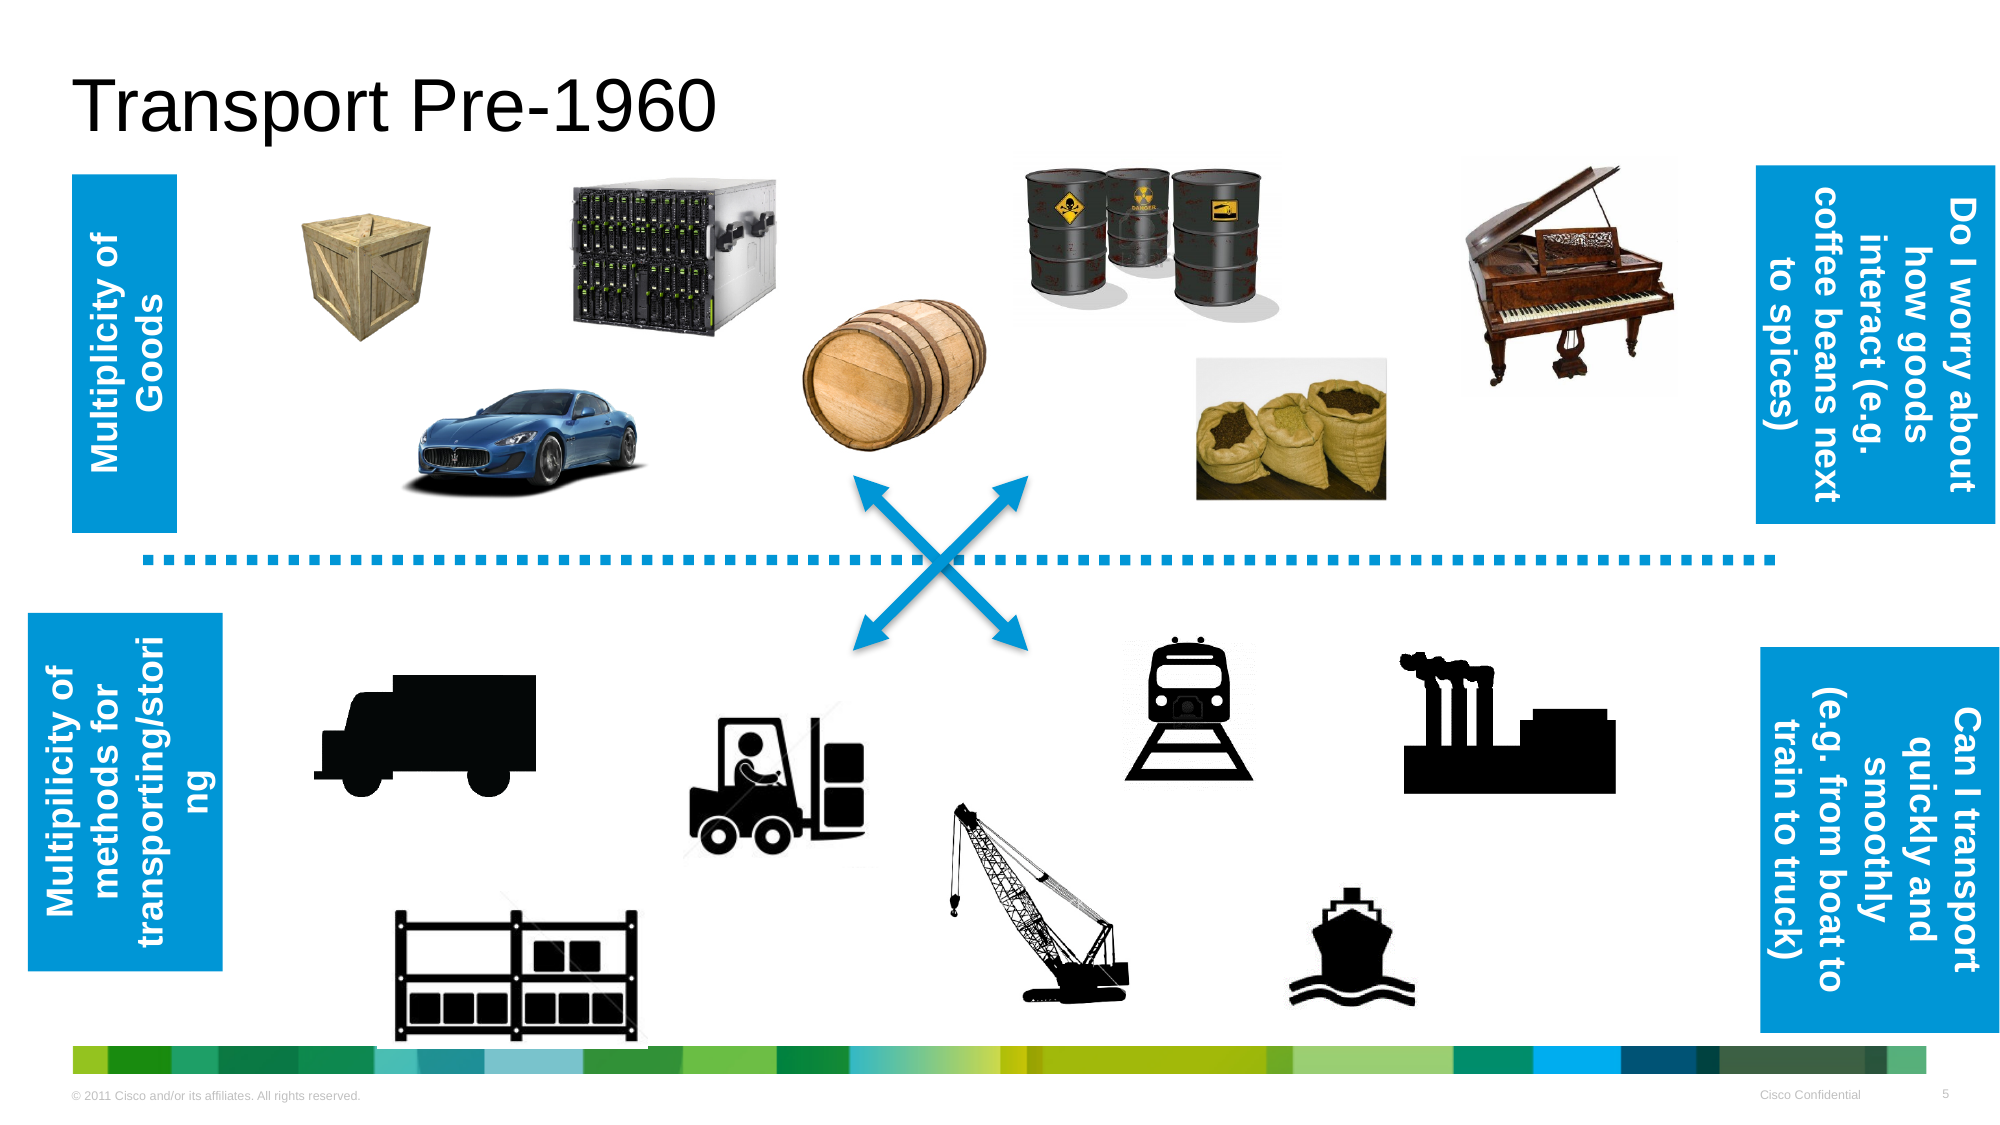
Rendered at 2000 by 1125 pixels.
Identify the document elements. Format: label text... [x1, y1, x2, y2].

picture [314, 675, 536, 797]
picture [391, 344, 653, 512]
picture [682, 700, 891, 868]
picture [1398, 652, 1621, 794]
text_box Do I worry about how goods interact (e.g. coffee beans next to spices) [1755, 165, 1996, 524]
text_box Multipilicity of methods for transporting/storing [27, 612, 223, 972]
picture [1460, 155, 1678, 398]
title Transport Pre-1960 [57, 44, 1783, 154]
picture [937, 796, 1141, 1010]
picture [300, 213, 432, 342]
picture [72, 890, 1533, 1074]
picture [1282, 879, 1421, 1018]
text_box Multiplicity of Goods [72, 174, 177, 533]
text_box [816, 438, 1065, 688]
picture [1697, 1046, 1927, 1074]
picture [563, 147, 1396, 534]
picture [1120, 634, 1258, 792]
text_box Can I transport quickly and smoothly (e.g. from boat to train to truck) [1760, 647, 2000, 1033]
